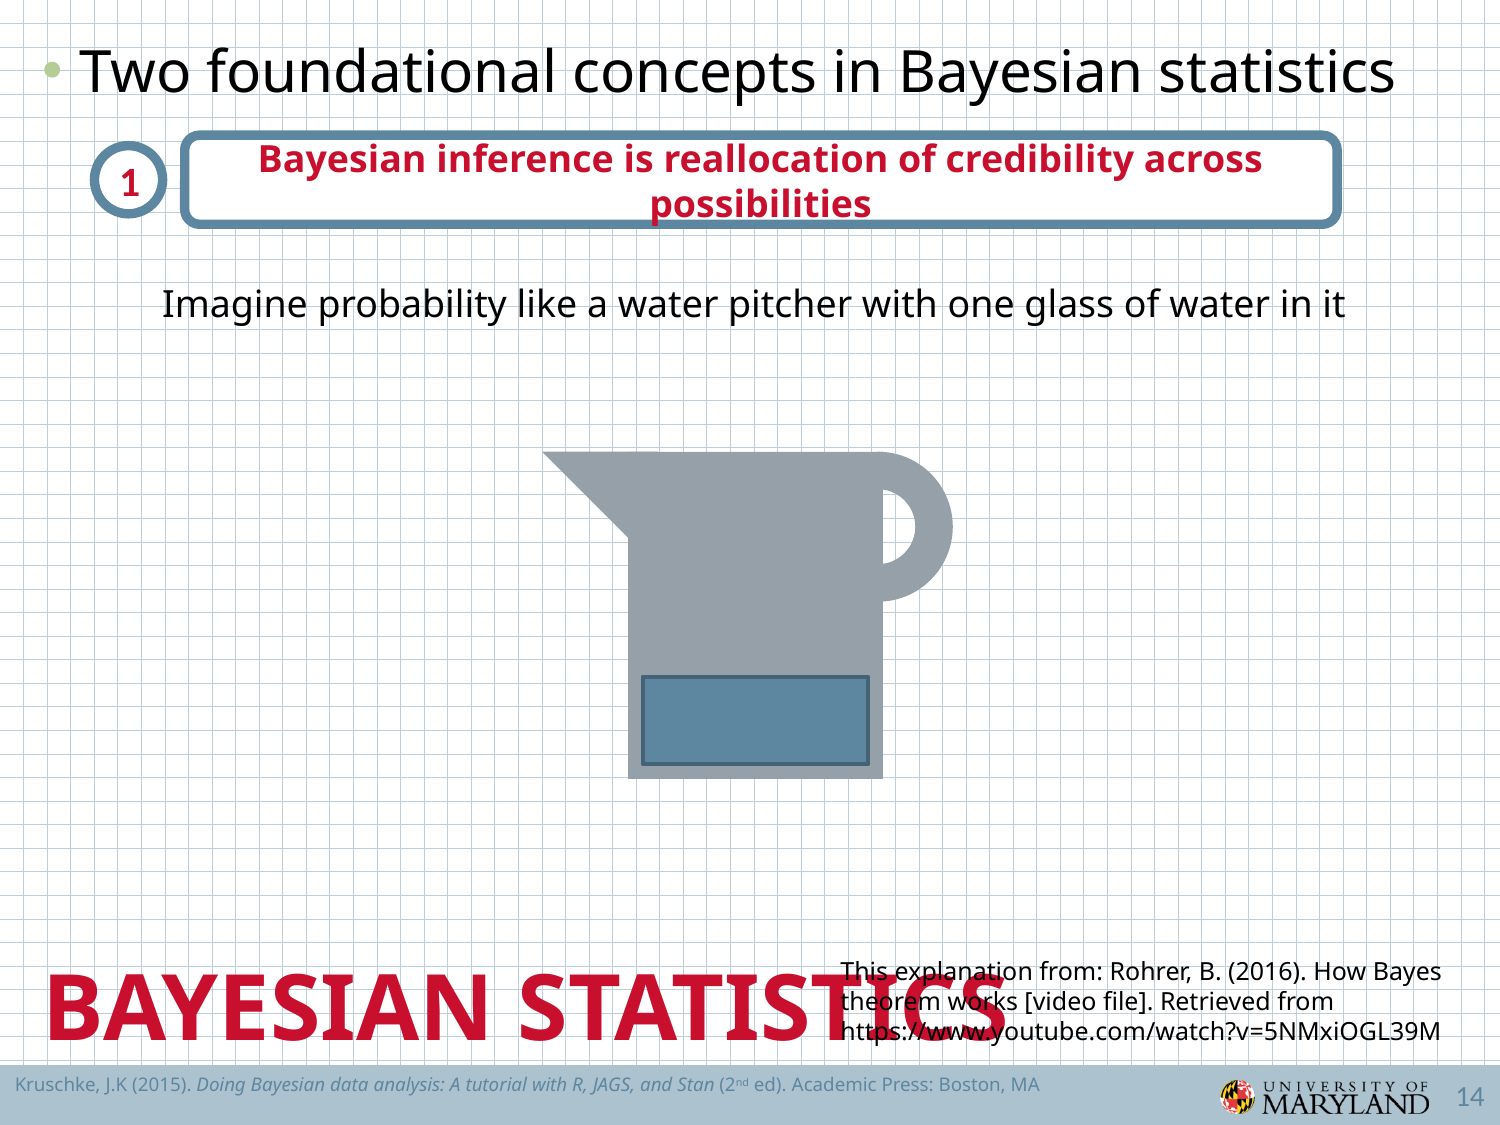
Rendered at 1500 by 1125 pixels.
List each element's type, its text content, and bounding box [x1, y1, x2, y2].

picture [1220, 1076, 1429, 1114]
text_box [541, 451, 954, 780]
list Two foundational concepts in Bayesian statistics [27, 27, 1473, 940]
text_box 1 [92, 143, 165, 216]
text_box This explanation from: Rohrer, B. (2016). How Bayes theorem works [video file]. Retrieved from https://www.youtube.com/watch?v=5NMxiOGL39M [825, 948, 1486, 1053]
text_box Bayesian inference is reallocation of credibility across possibilities [182, 133, 1340, 227]
text_box Imagine probability like a water pitcher with one glass of water in it [147, 273, 1362, 333]
text_box Kruschke, J.K (2015). Doing Bayesian data analysis: A tutorial with R, JAGS, and Stan (2nd ed). Academic Press: Boston, MA [0, 1065, 1205, 1103]
text_box Bayesian Statistics [27, 940, 1473, 1066]
